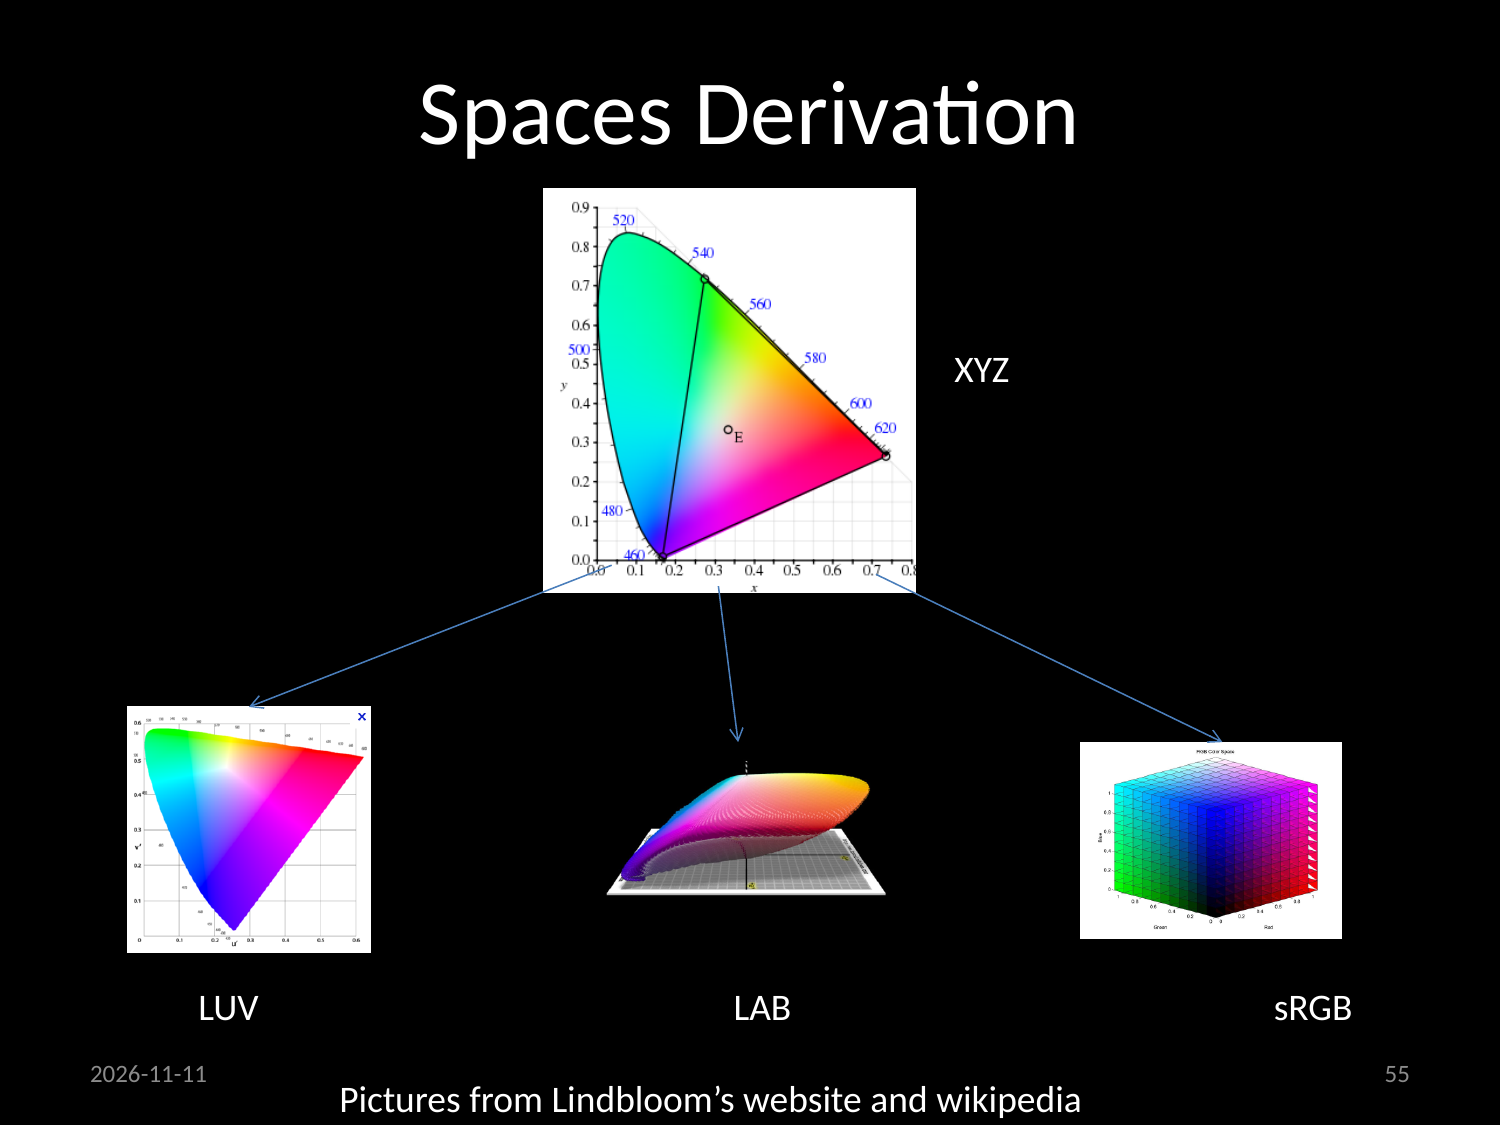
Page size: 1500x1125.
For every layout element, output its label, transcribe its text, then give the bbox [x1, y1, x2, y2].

picture [1080, 741, 1343, 939]
picture [543, 188, 916, 594]
text_box LUV [183, 975, 274, 1036]
text_box Pictures from Lindbloom’s website and wikipedia [324, 1067, 1164, 1125]
text_box XYZ [939, 338, 1025, 398]
text_box LAB [718, 975, 807, 1036]
text_box Spaces Derivation [74, 45, 1425, 233]
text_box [248, 564, 612, 708]
slide_number 55 [1074, 1042, 1425, 1103]
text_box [875, 573, 1223, 743]
text_box sRGB [1258, 975, 1368, 1036]
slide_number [75, 1042, 425, 1103]
picture [127, 706, 371, 953]
picture [596, 741, 893, 913]
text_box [718, 585, 739, 743]
